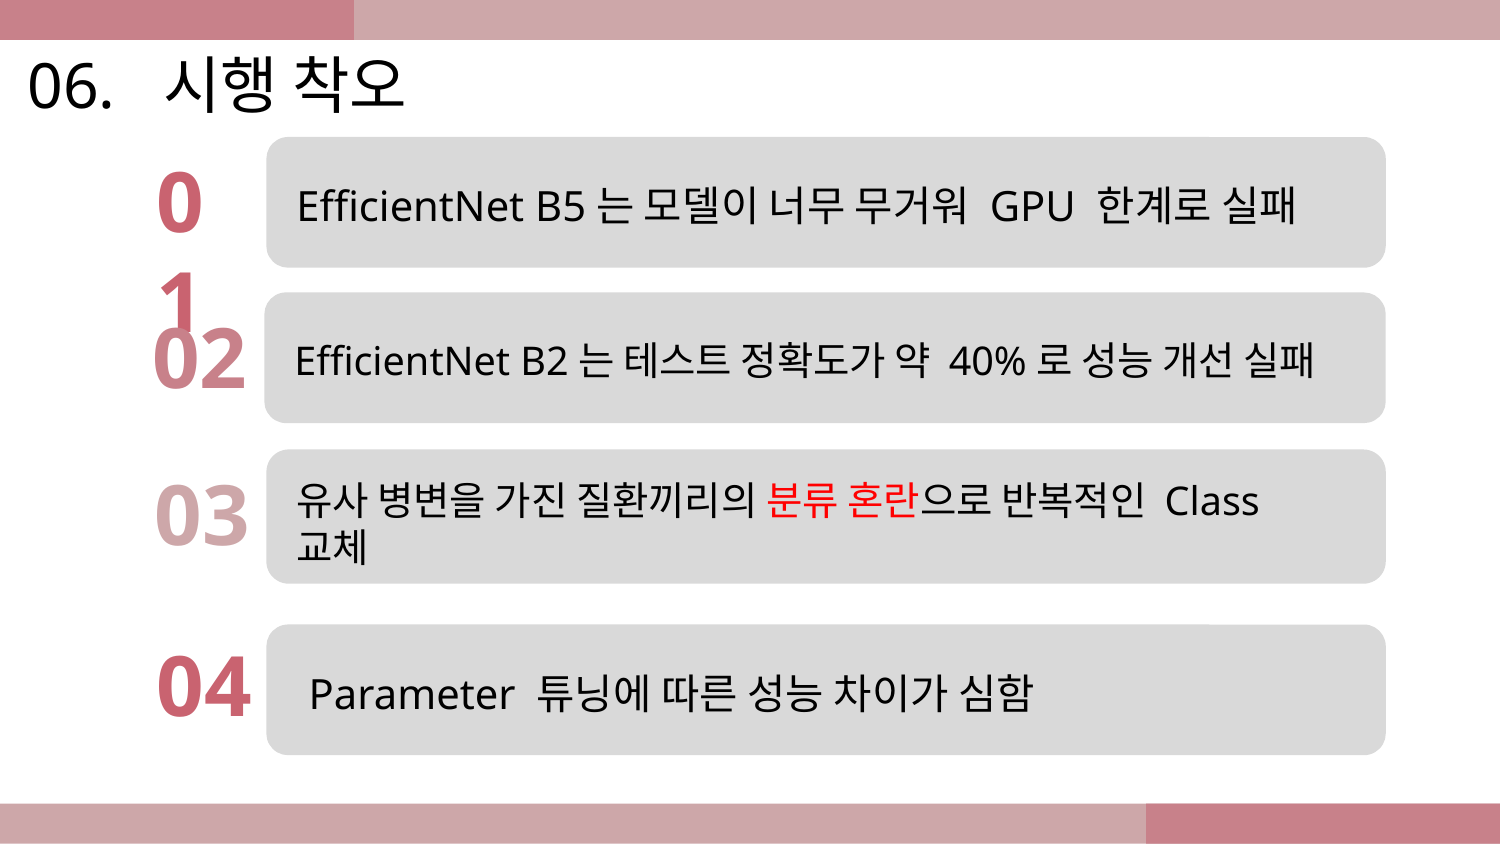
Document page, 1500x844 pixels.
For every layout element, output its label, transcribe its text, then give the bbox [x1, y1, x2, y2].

text_box [266, 449, 1386, 584]
text_box EfficientNet B5는 모델이 너무 무거워 GPU 한계로 실패 [281, 165, 1346, 240]
text_box 02 [137, 290, 291, 401]
text_box Parameter 튜닝에 따른 성능 차이가 심함 [293, 652, 1359, 727]
text_box [266, 624, 1386, 756]
text_box [266, 136, 1386, 268]
text_box [354, 0, 1500, 40]
text_box 03 [139, 447, 293, 558]
text_box [0, 0, 354, 40]
text_box [0, 803, 1146, 844]
text_box [1146, 803, 1500, 844]
text_box 01 [141, 134, 255, 245]
text_box 04 [141, 618, 274, 729]
text_box 유사 병변을 가진 질환끼리의 분류 혼란으로 반복적인 Class 교체 [281, 460, 1281, 571]
text_box [264, 292, 1386, 424]
text_box 06. 시행 착오 [12, 11, 959, 157]
text_box EfficientNet B2는 테스트 정확도가 약 40%로 성능 개선 실패 [291, 320, 1371, 395]
